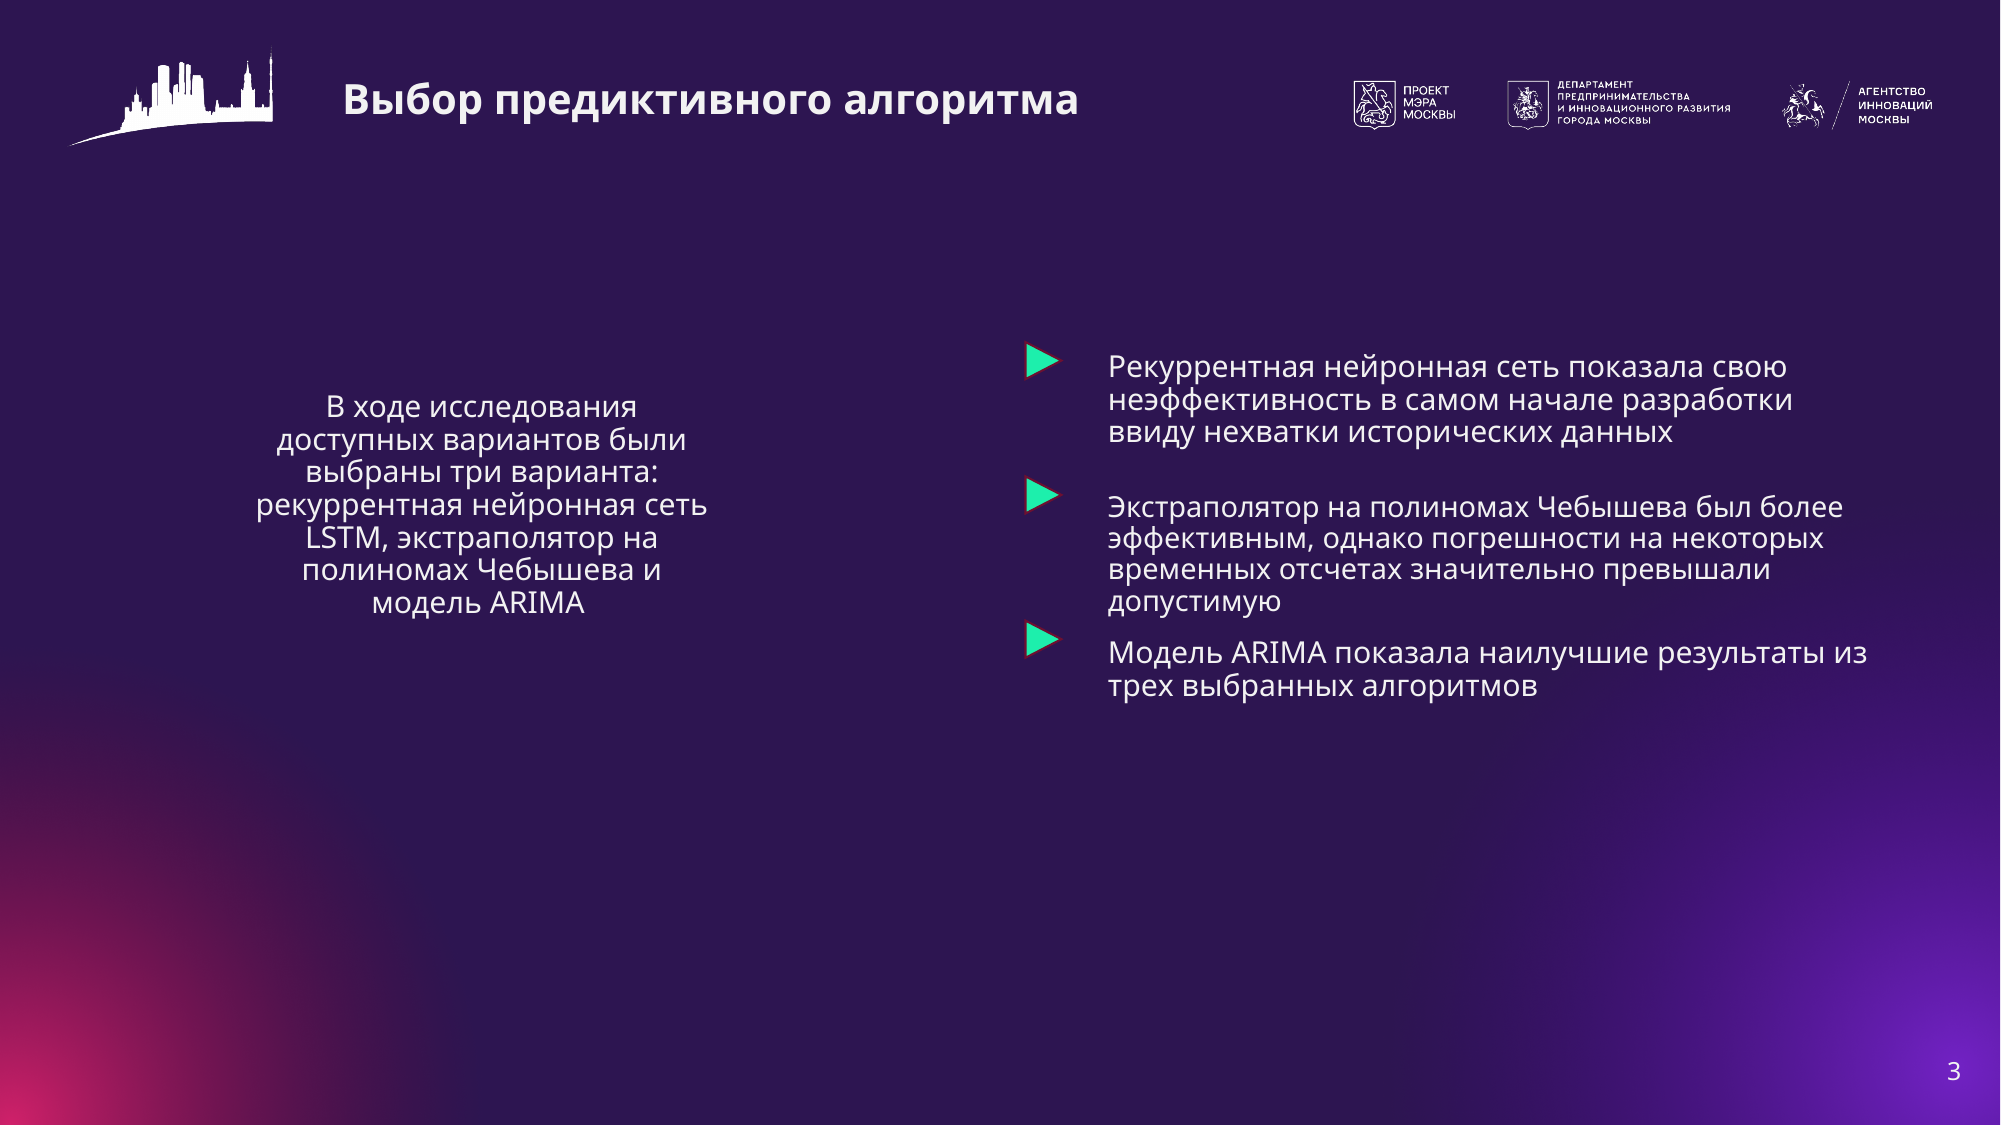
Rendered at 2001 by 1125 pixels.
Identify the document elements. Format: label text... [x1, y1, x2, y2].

list Модель ARIMA показала наилучшие результаты из трех выбранных алгоритмов [1092, 630, 1898, 748]
text_box [1024, 474, 1064, 516]
text_box [1024, 618, 1064, 660]
list Рекуррентная нейронная сеть показала свою неэффективность в самом начале разработки ввиду нехватки исторических данных [1092, 343, 1898, 461]
list В ходе исследования доступных вариантов были выбраны три варианта: рекуррентная нейронная сеть LSTM, экстраполятор на полиномах Чебышева и модель ARIMA [235, 384, 729, 800]
slide_number 3 [1908, 1042, 2000, 1103]
title Выбор предиктивного алгоритма [327, 69, 1945, 131]
text_box [1024, 340, 1064, 381]
picture [0, 0, 2001, 1125]
list Экстраполятор на полиномах Чебышева был более эффективным, однако погрешности на некоторых временных отсчетах значительно превышали допустимую [1092, 484, 1898, 626]
